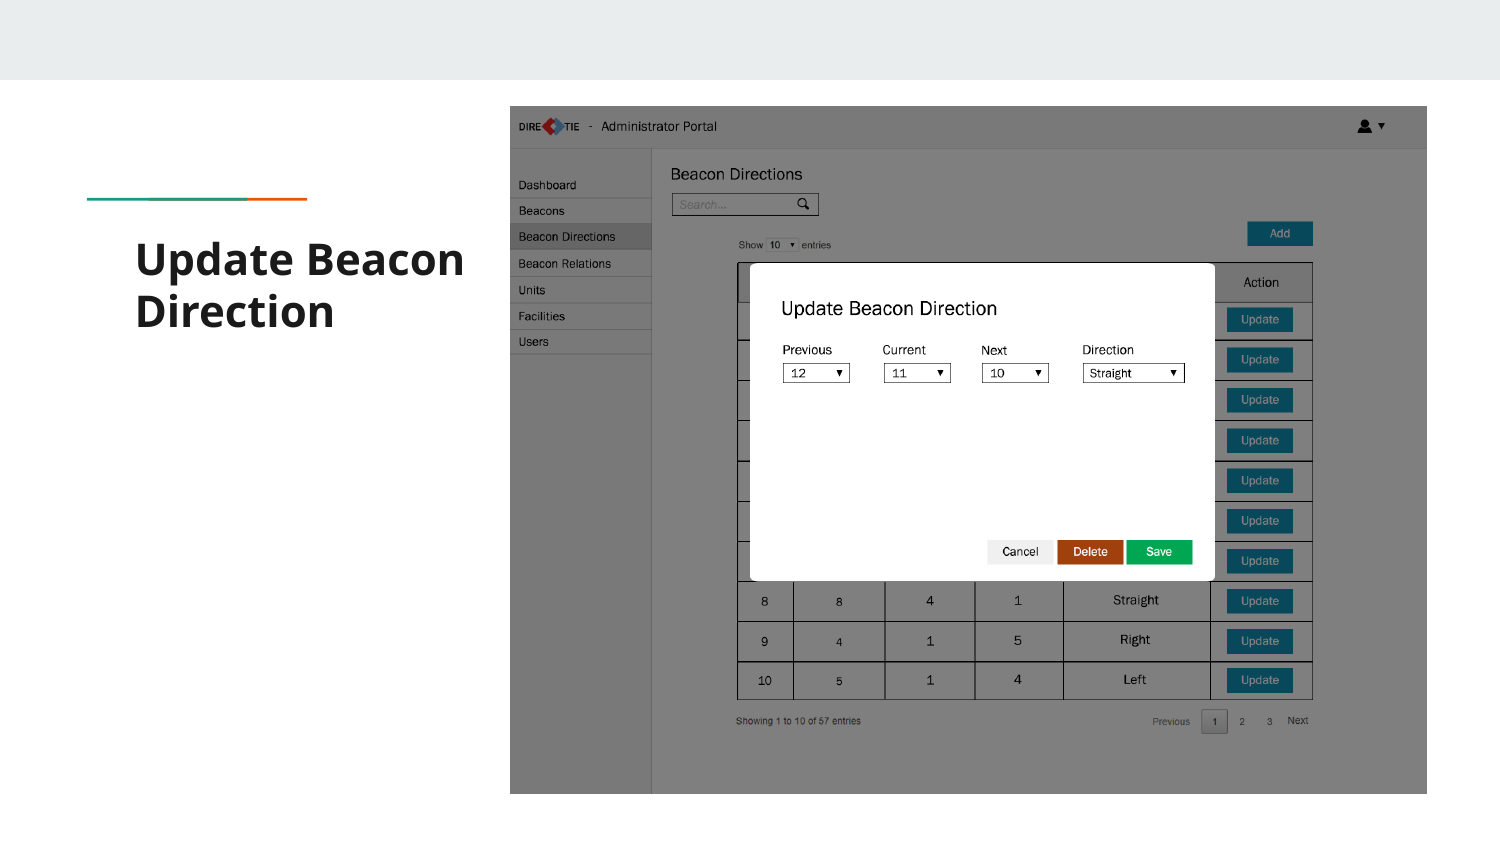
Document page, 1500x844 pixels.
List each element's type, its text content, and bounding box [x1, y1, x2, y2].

picture [510, 106, 1427, 794]
title Update Beacon Direction [119, 216, 504, 305]
